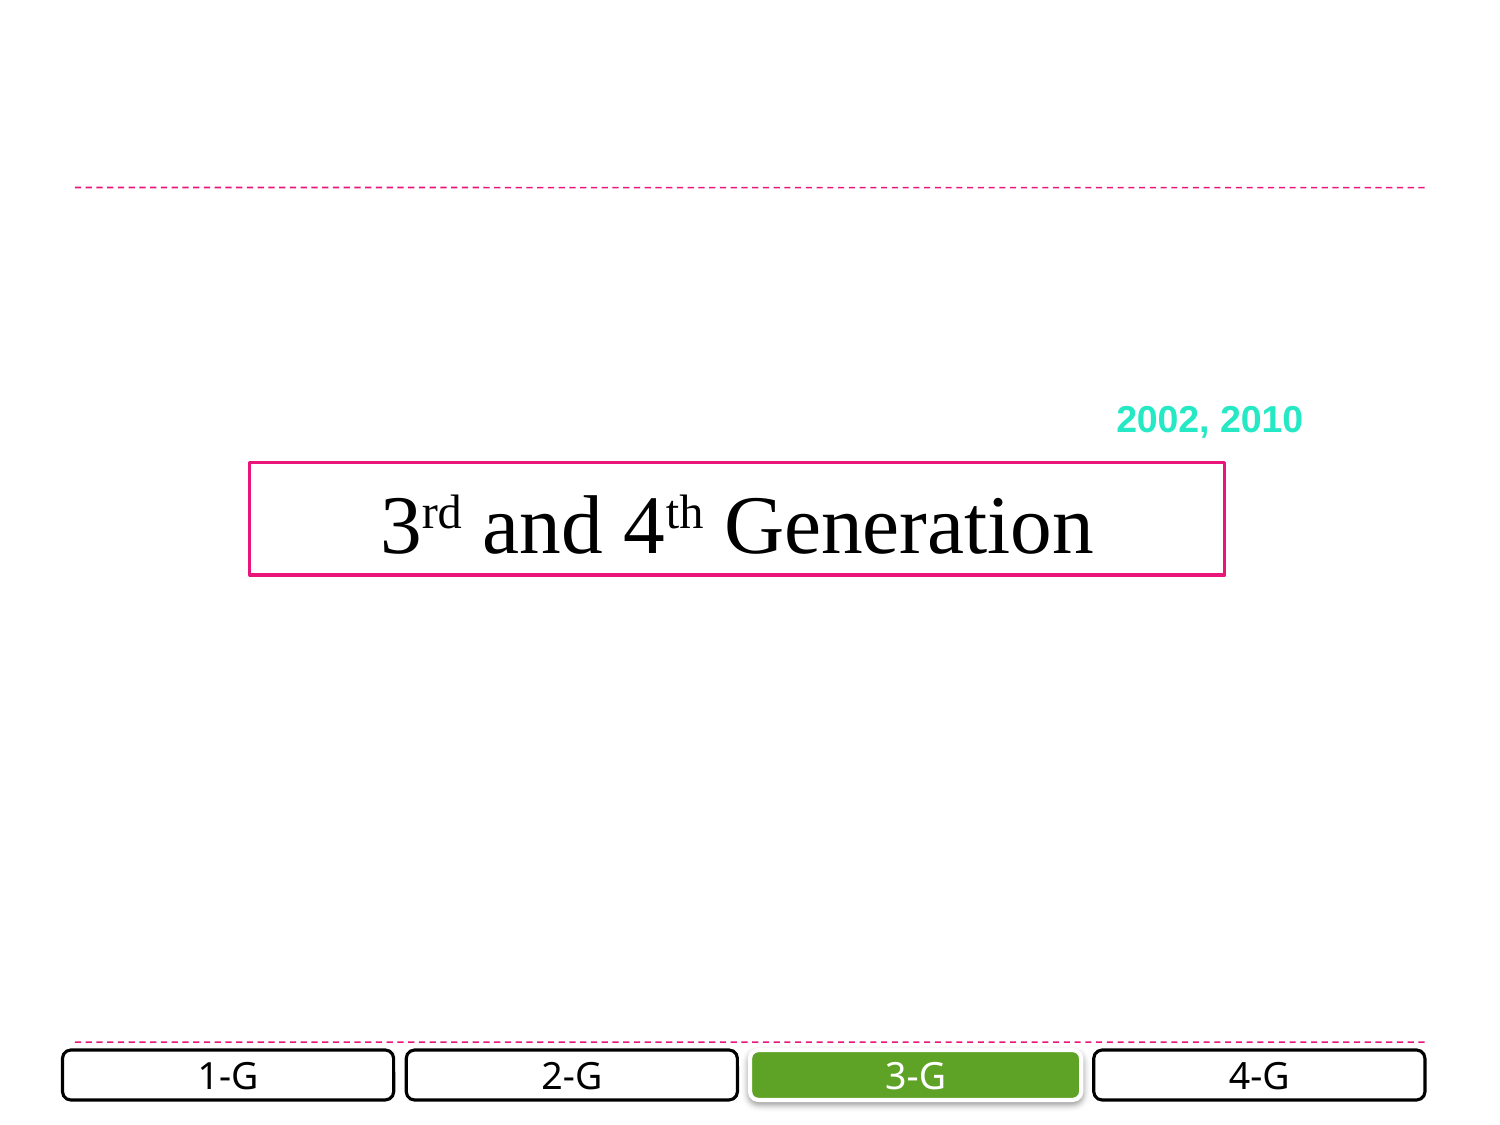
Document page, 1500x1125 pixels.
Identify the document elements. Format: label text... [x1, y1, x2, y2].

text_box 2-G [404, 1048, 740, 1102]
text_box 3-G [747, 1047, 1084, 1103]
text_box 4-G [1092, 1048, 1427, 1102]
text_box 1-G [60, 1048, 396, 1102]
text_box 2002, 2010 [1101, 387, 1319, 448]
text_box 3rd and 4th Generation [248, 461, 1226, 577]
